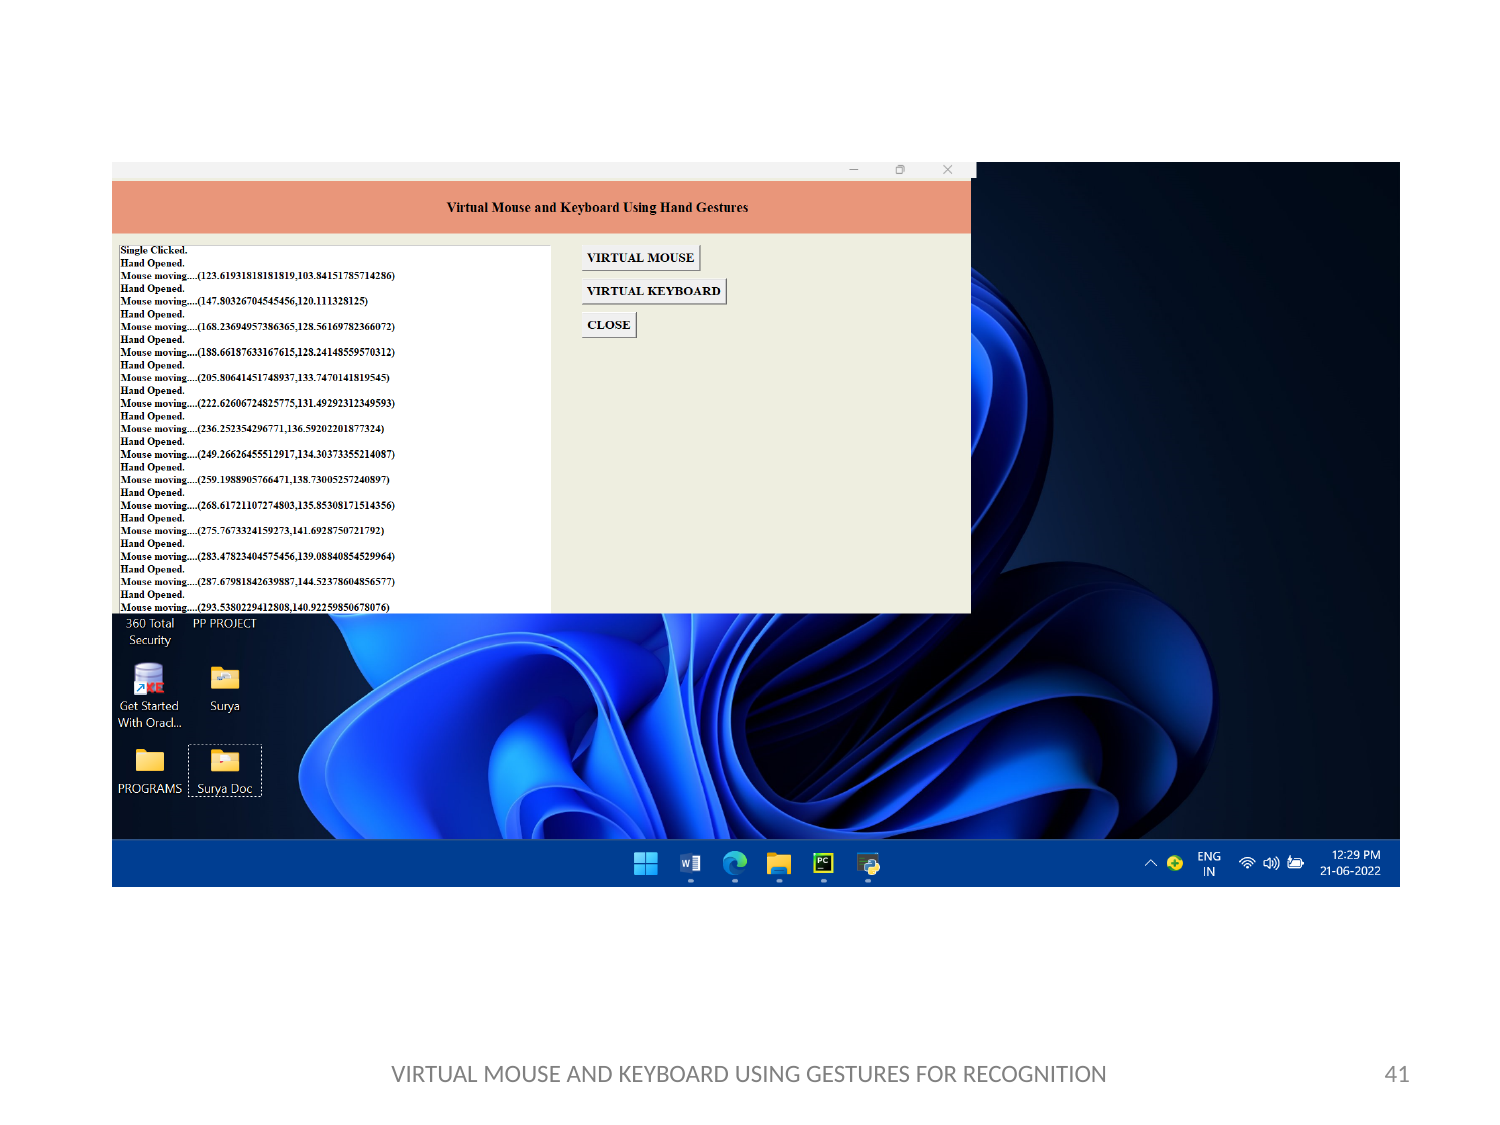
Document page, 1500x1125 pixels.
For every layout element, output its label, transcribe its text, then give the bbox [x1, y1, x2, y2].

slide_number 41 [1074, 1042, 1425, 1103]
footer VIRTUAL MOUSE AND KEYBOARD USING GESTURES FOR RECOGNITION [356, 1042, 1074, 1103]
picture [112, 162, 1401, 887]
